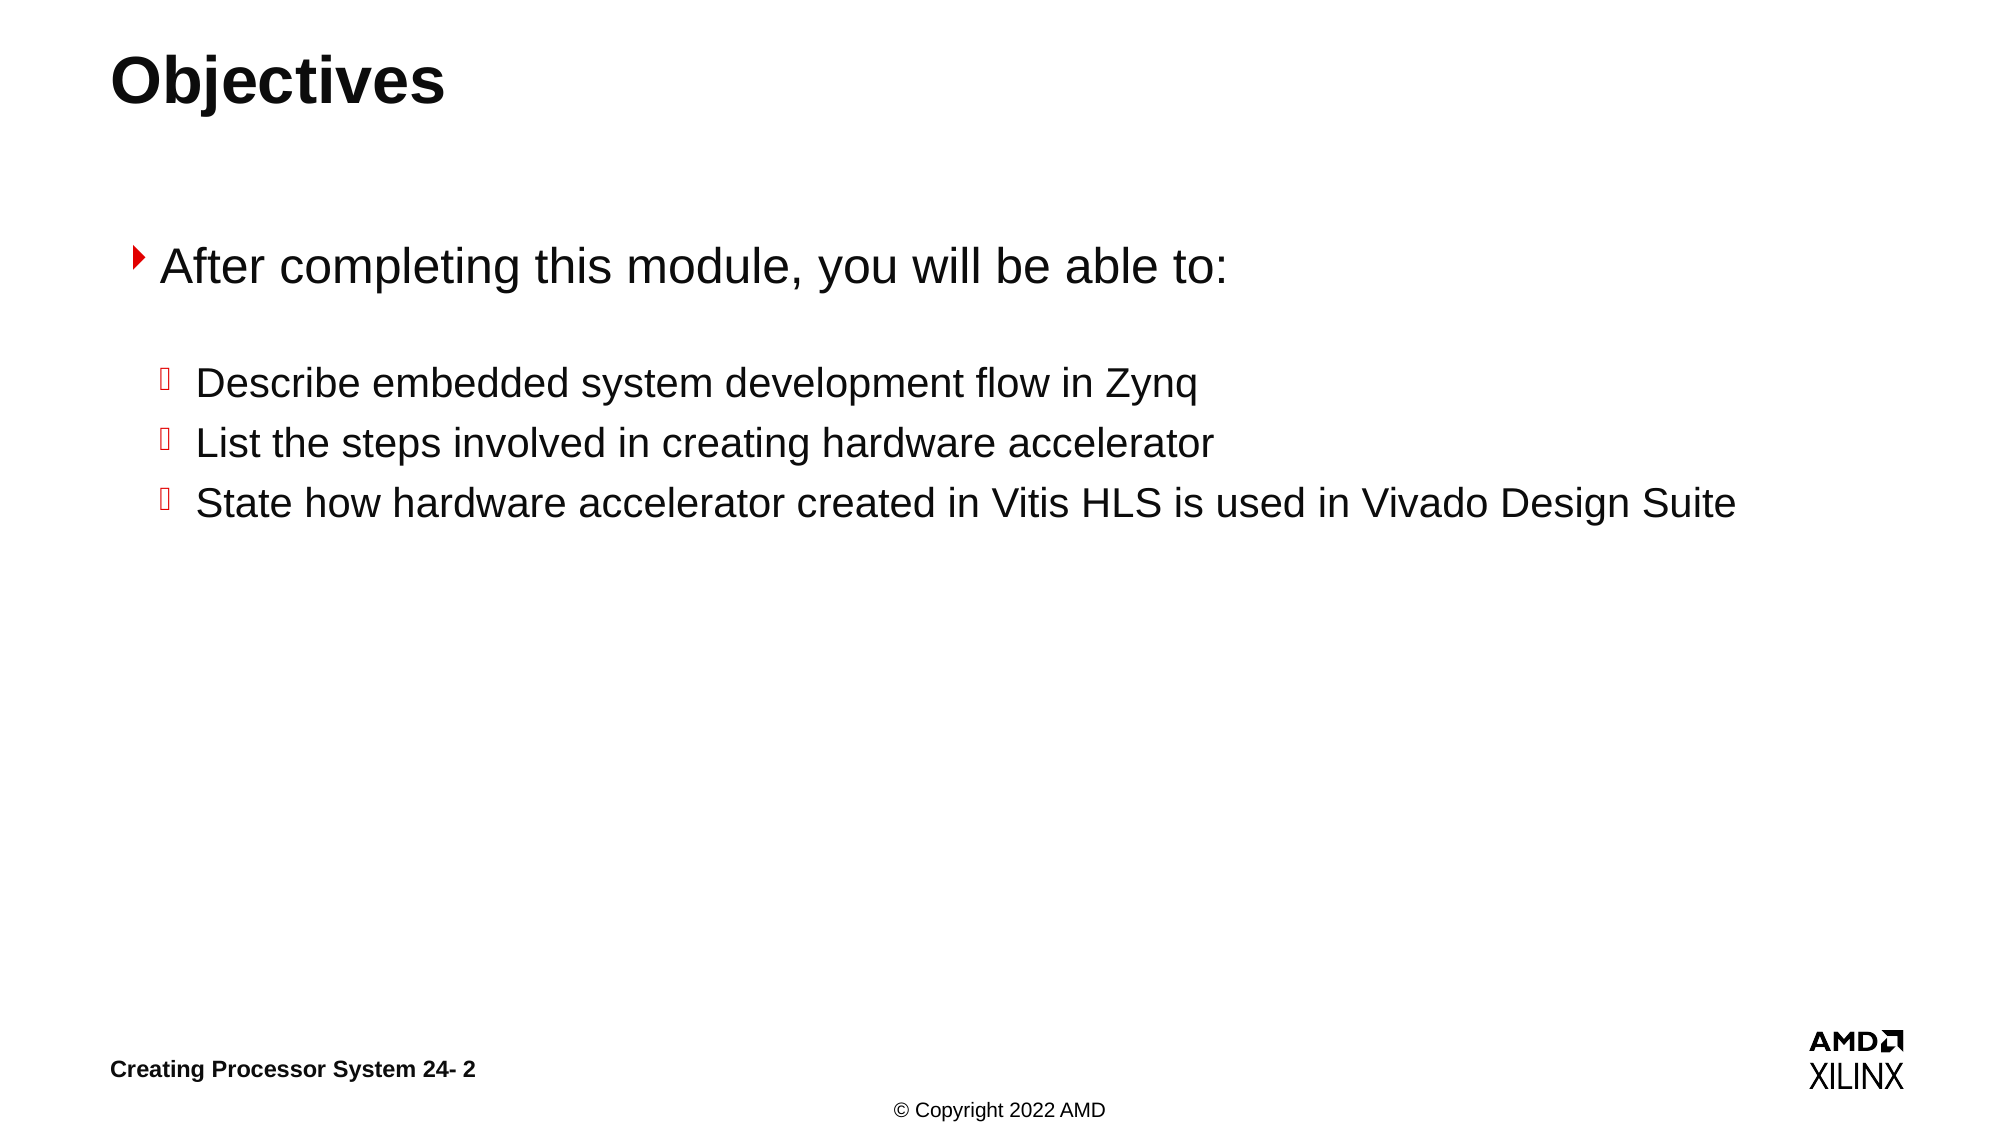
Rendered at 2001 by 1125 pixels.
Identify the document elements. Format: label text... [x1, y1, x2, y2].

slide_number Creating Processor System 24- 2 [95, 1037, 559, 1098]
picture [1809, 1030, 1904, 1089]
title Objectives [95, 38, 1905, 199]
list After completing this module, you will be able to: Describe embedded system development flow in Zynq List the steps involved in creating hardware accelerator State how hardware accelerator created in Vitis HLS is used in Vivado Design Suite [106, 239, 1832, 1021]
